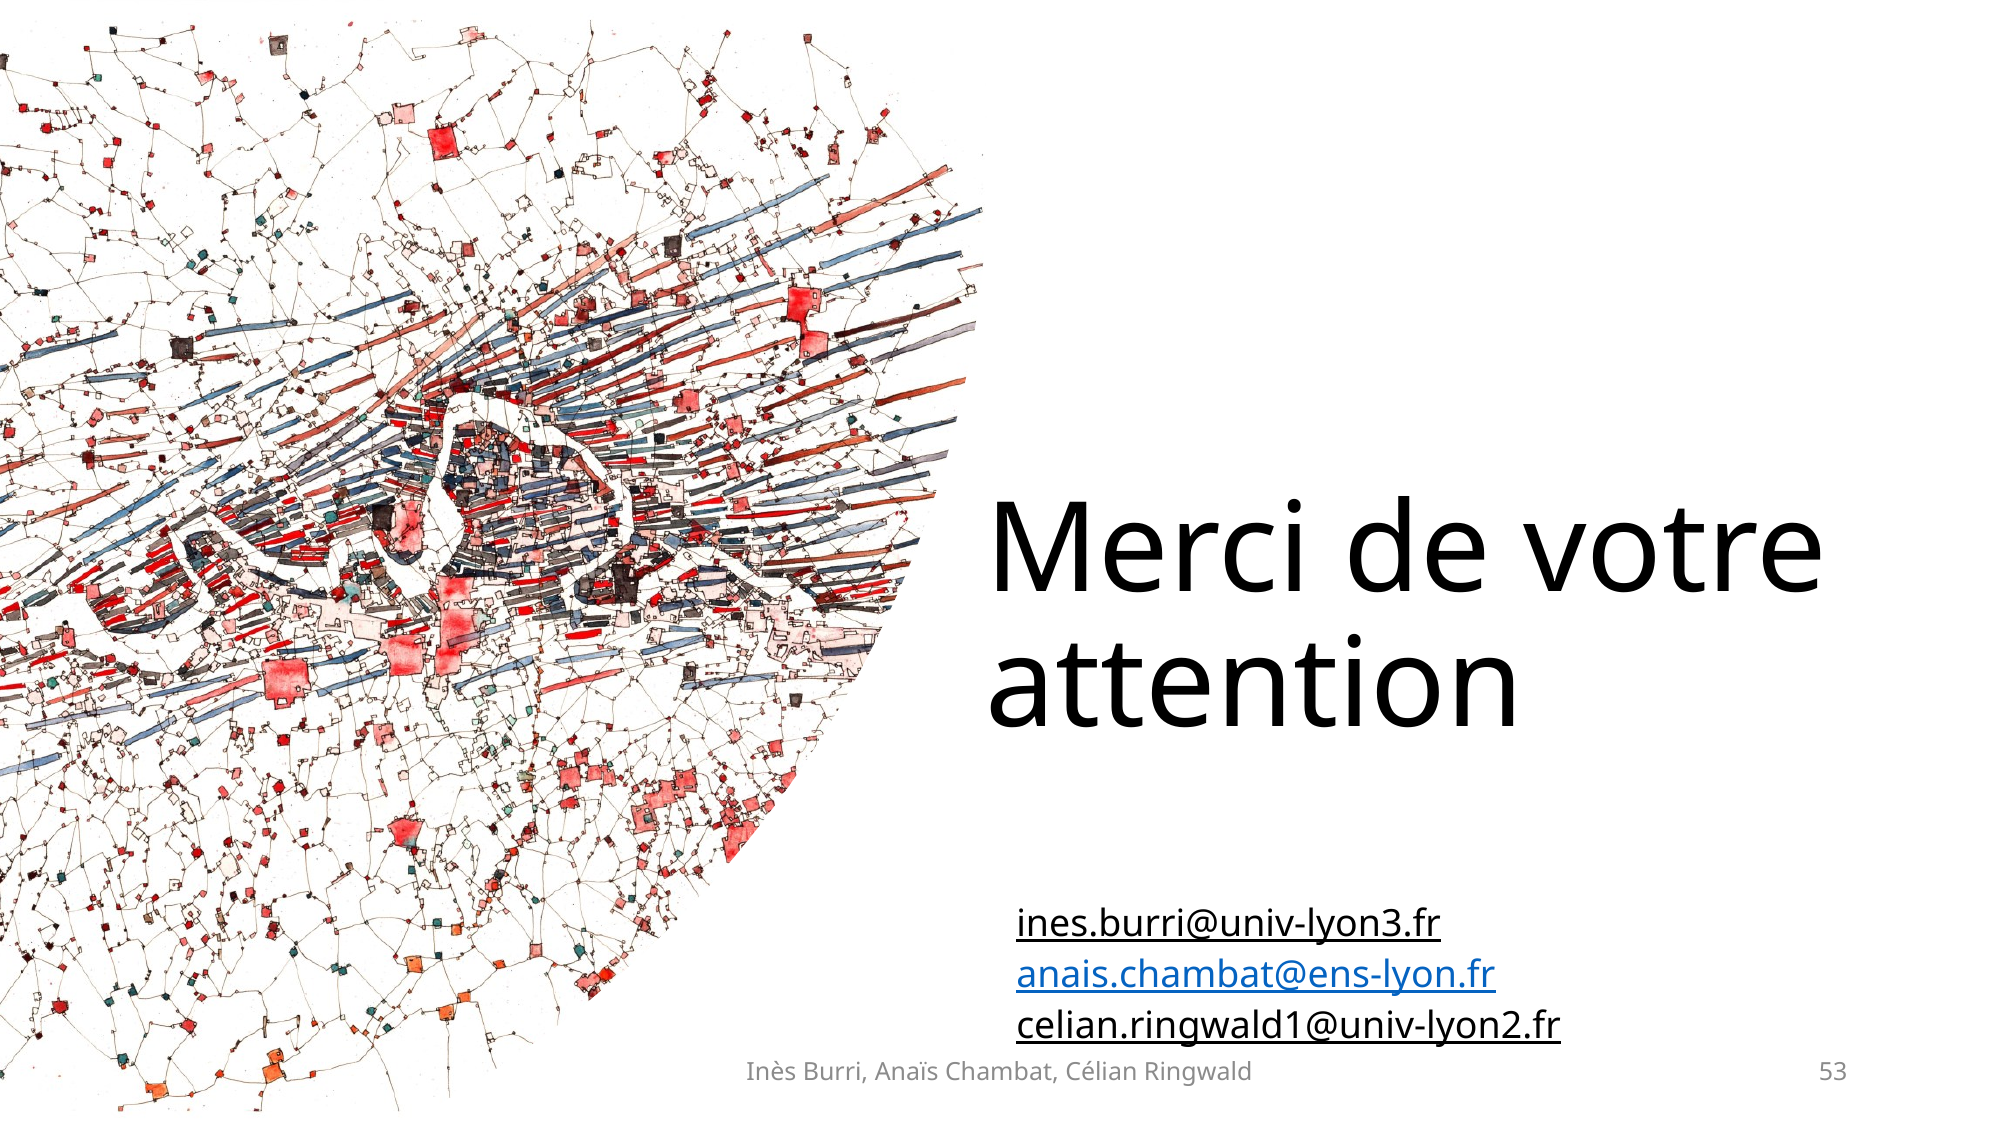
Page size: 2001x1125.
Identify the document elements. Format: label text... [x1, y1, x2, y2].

slide_number 53 [1412, 1042, 1863, 1103]
picture [0, 0, 989, 1125]
footer Inès Burri, Anaïs Chambat, Célian Ringwald [989, 1042, 1338, 1103]
text_box ines.burri@univ-lyon3.fr anais.chambat@ens-lyon.fr celian.ringwald1@univ-lyon2.fr [1001, 891, 1740, 1059]
title Merci de votre attention [989, 237, 1903, 762]
